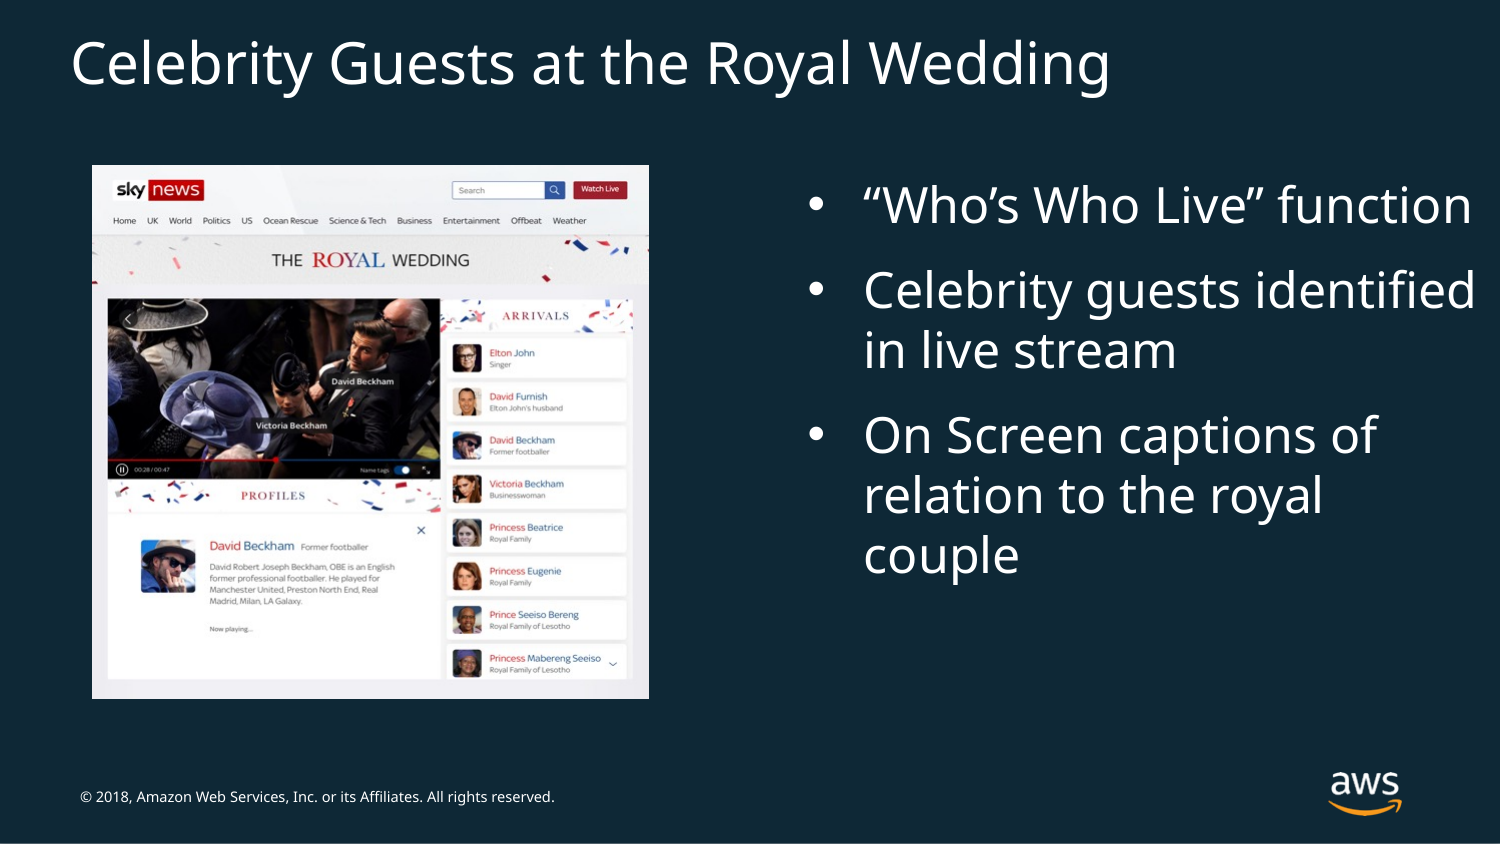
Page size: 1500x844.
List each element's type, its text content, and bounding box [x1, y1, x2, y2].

picture [1328, 772, 1402, 816]
list “Who’s Who Live” function Celebrity guests identified in live stream On Screen captions of relation to the royal couple [792, 165, 1500, 749]
picture [92, 165, 650, 699]
title Celebrity Guests at the Royal Wedding [55, 18, 1402, 109]
